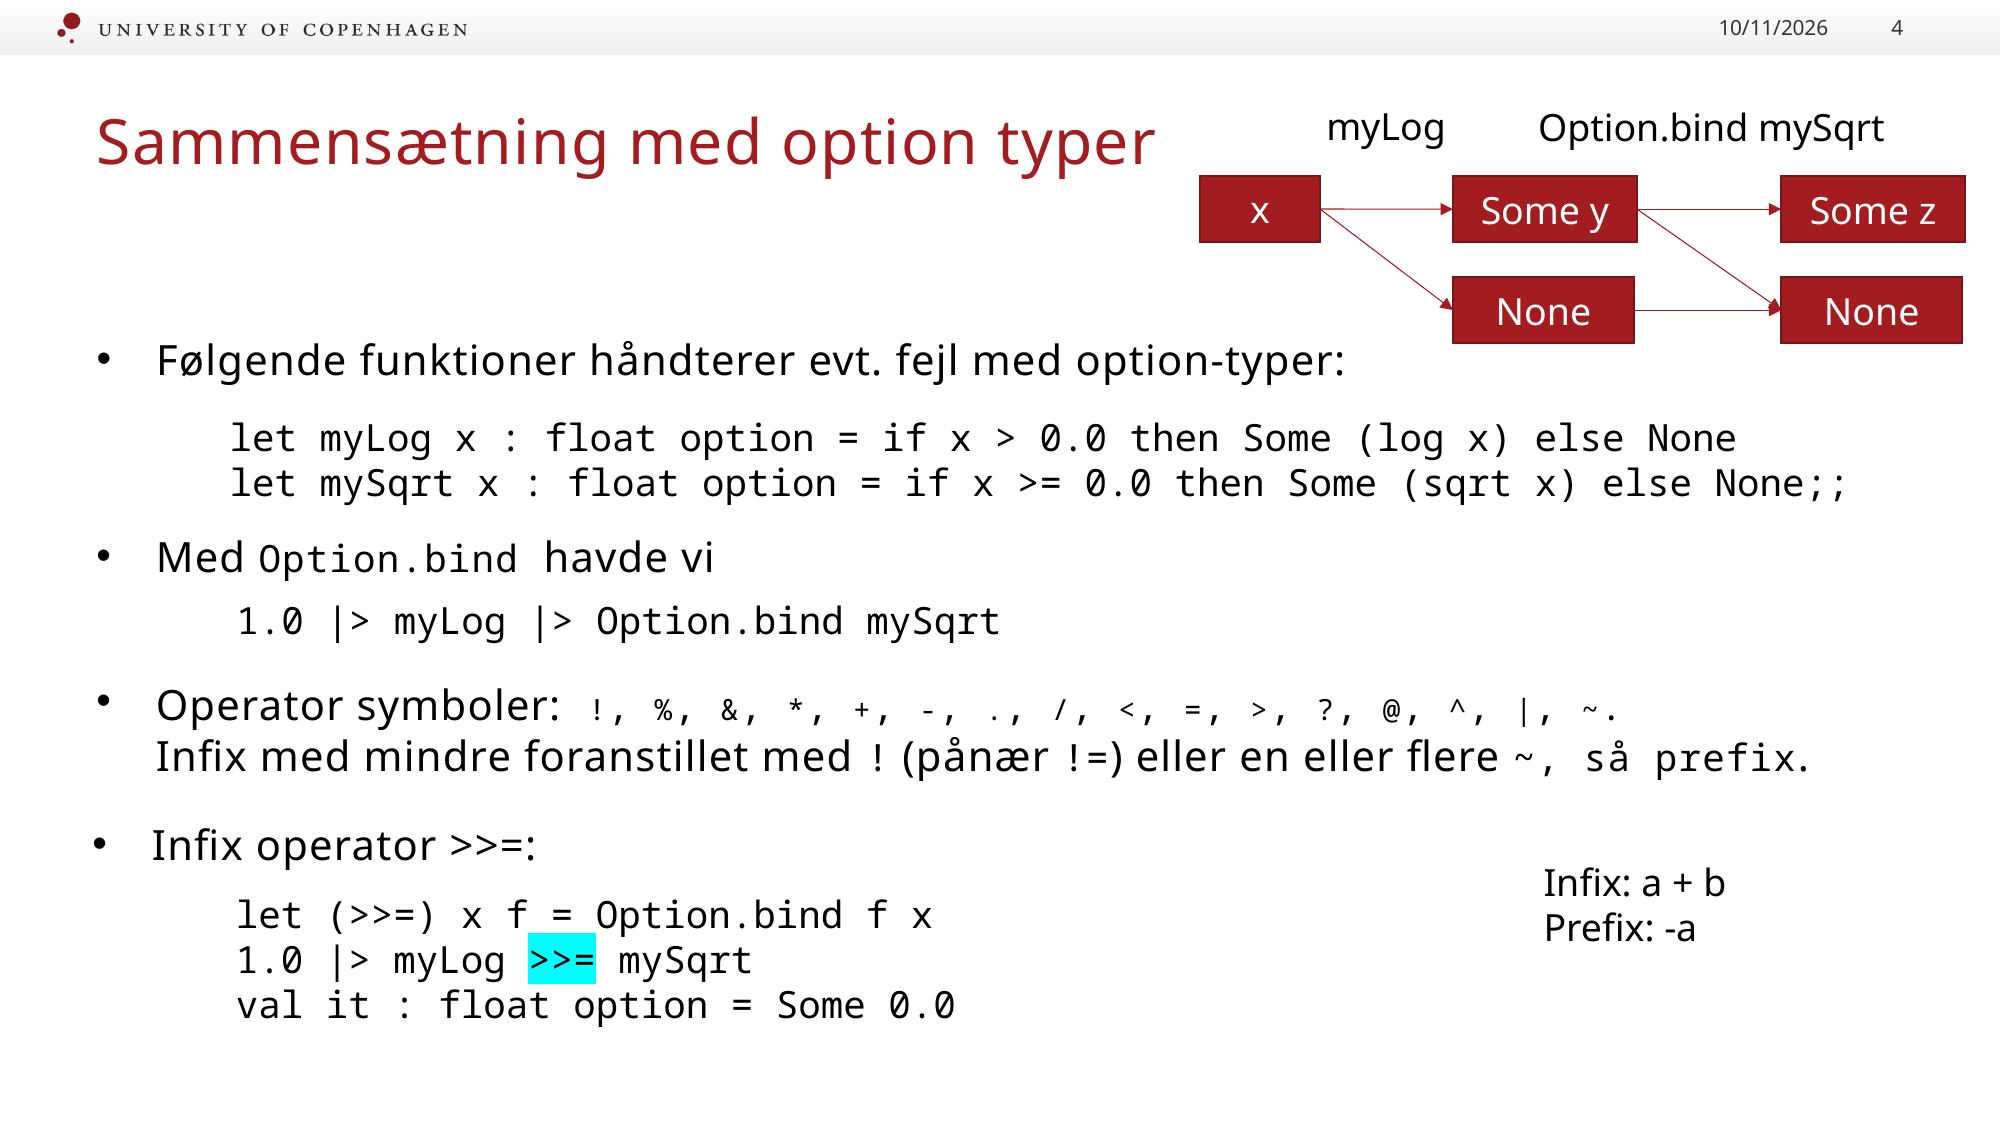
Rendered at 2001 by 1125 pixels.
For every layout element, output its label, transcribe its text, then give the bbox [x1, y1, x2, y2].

text_box Operator symboler: !, %, &, *, +, -, ., /, <, =, >, ?, @, ^, |, ~. Infix med mindre foranstillet med ! (pånær !=) eller en eller flere ~, så prefix. [96, 670, 1903, 777]
picture [92, 15, 475, 42]
slide_number 4 [1840, 14, 1904, 43]
text_box Med Option.bind havde vi [96, 530, 1903, 637]
text_box Infix operator >>=: [92, 818, 1900, 925]
list Følgende funktioner håndterer evt. fejl med option-typer: [96, 333, 1904, 415]
text_box let (>>=) x f = Option.bind f x 1.0 |> myLog >>= mySqrt val it : float option = Some 0.0 [221, 883, 971, 1034]
text_box Infix: a + b Prefix: -a [1528, 851, 1742, 956]
text_box let myLog x : float option = if x > 0.0 then Some (log x) else None let mySqrt x : float option = if x >= 0.0 then Some (sqrt x) else None;; [214, 406, 1910, 512]
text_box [1199, 95, 1966, 343]
text_box 1.0 |> myLog |> Option.bind mySqrt [221, 637, 1017, 650]
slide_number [1694, 14, 1829, 43]
title Sammensætning med option typer [96, 101, 1199, 244]
